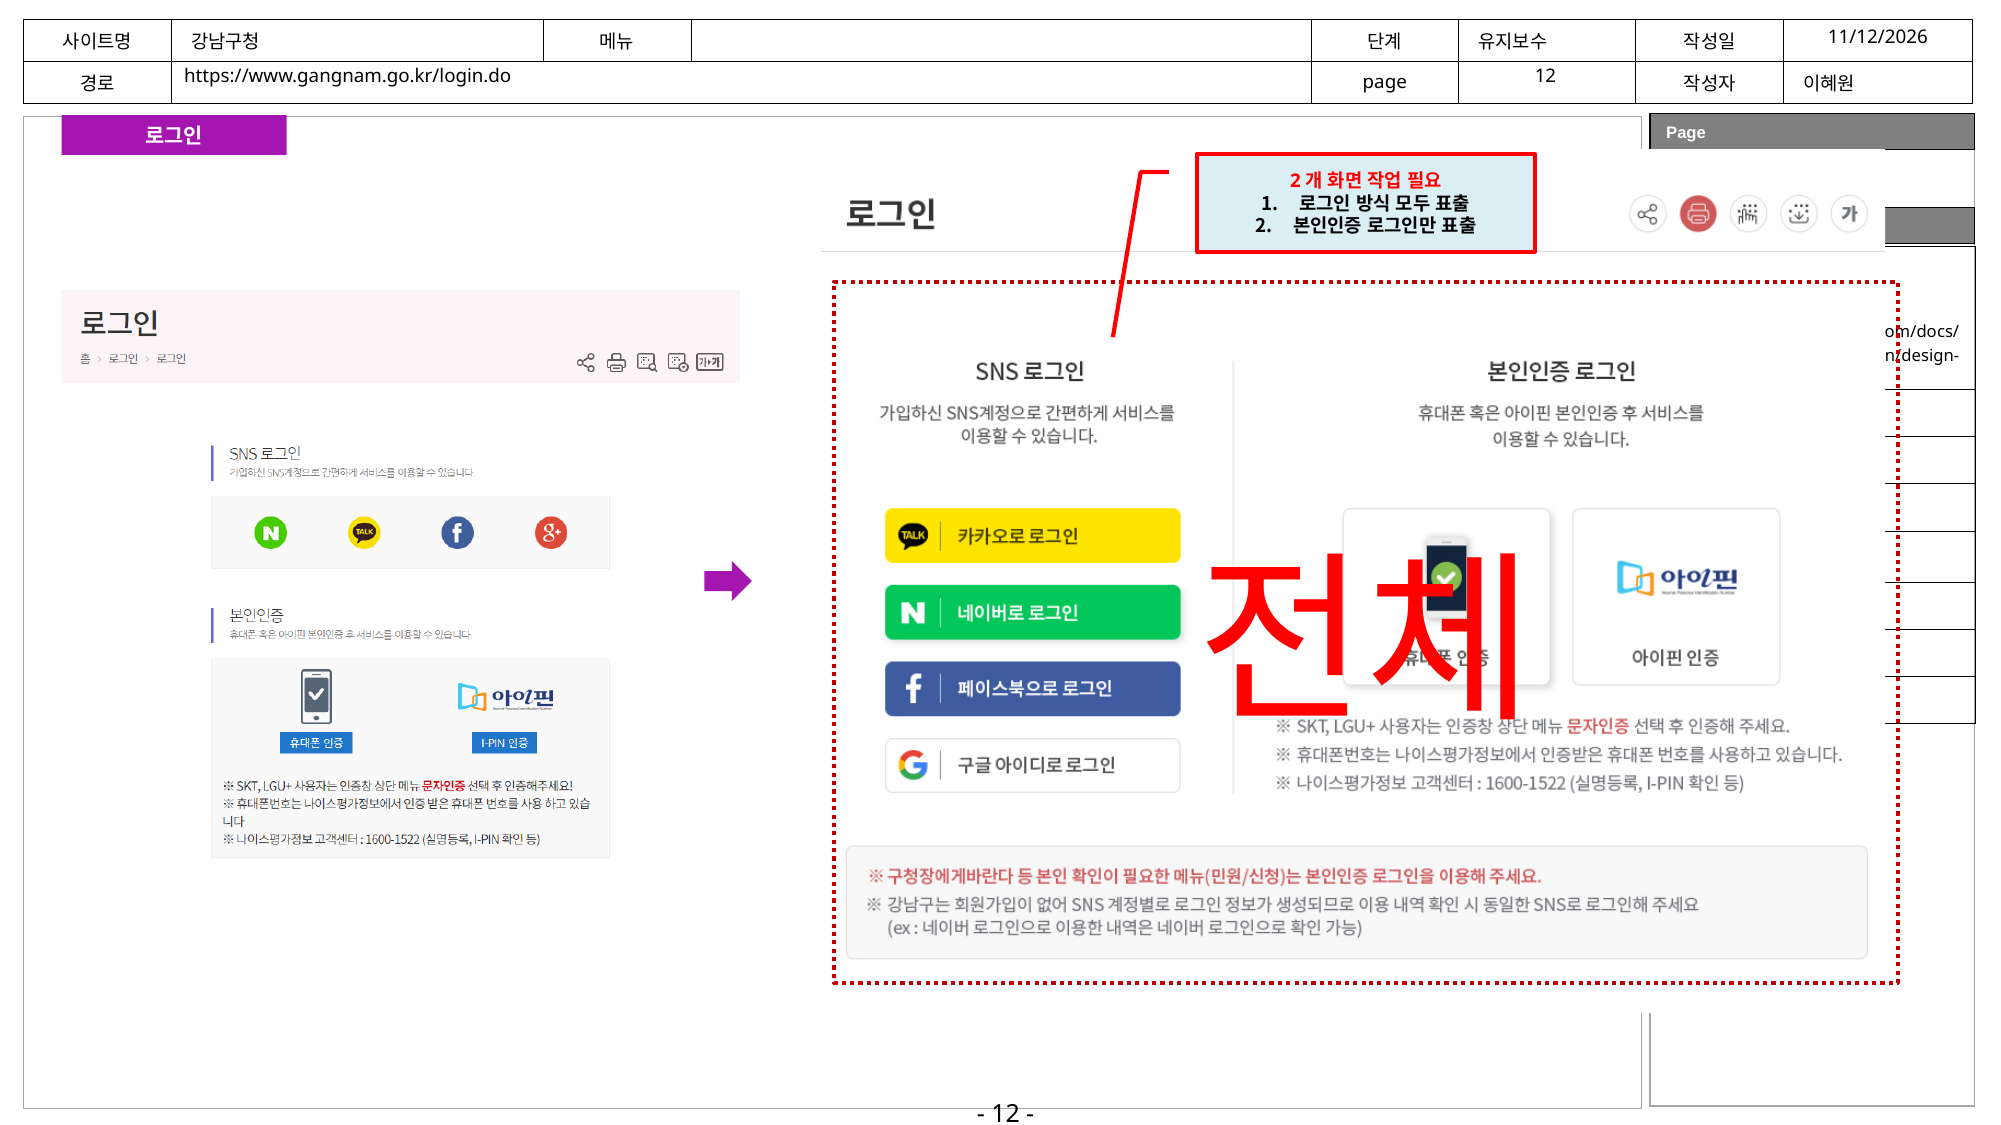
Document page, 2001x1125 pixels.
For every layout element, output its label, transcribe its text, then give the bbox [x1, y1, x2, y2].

table_cell [1898, 437, 1975, 483]
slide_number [1783, 19, 1973, 56]
table_cell [1898, 390, 1975, 436]
table_cell [1898, 532, 1975, 582]
table_header 각 디자인 가이드 참조 네이버: 카카오: https://developers.kakao.com/docs/latest/ko/kakaologin/design-guide [1890, 247, 1975, 389]
table_cell [1898, 677, 1975, 723]
picture [820, 148, 1886, 1014]
text_box [743, 569, 754, 593]
slide_number 12 [1456, 56, 1635, 92]
text_box 로그인 [60, 113, 289, 157]
list https://www.gangnam.go.kr/login.do [169, 56, 1312, 93]
table_cell [1898, 484, 1975, 531]
text_box 전체 [1890, 280, 1900, 985]
table_cell [1898, 630, 1975, 676]
table_cell [1898, 583, 1975, 629]
picture [60, 289, 740, 873]
